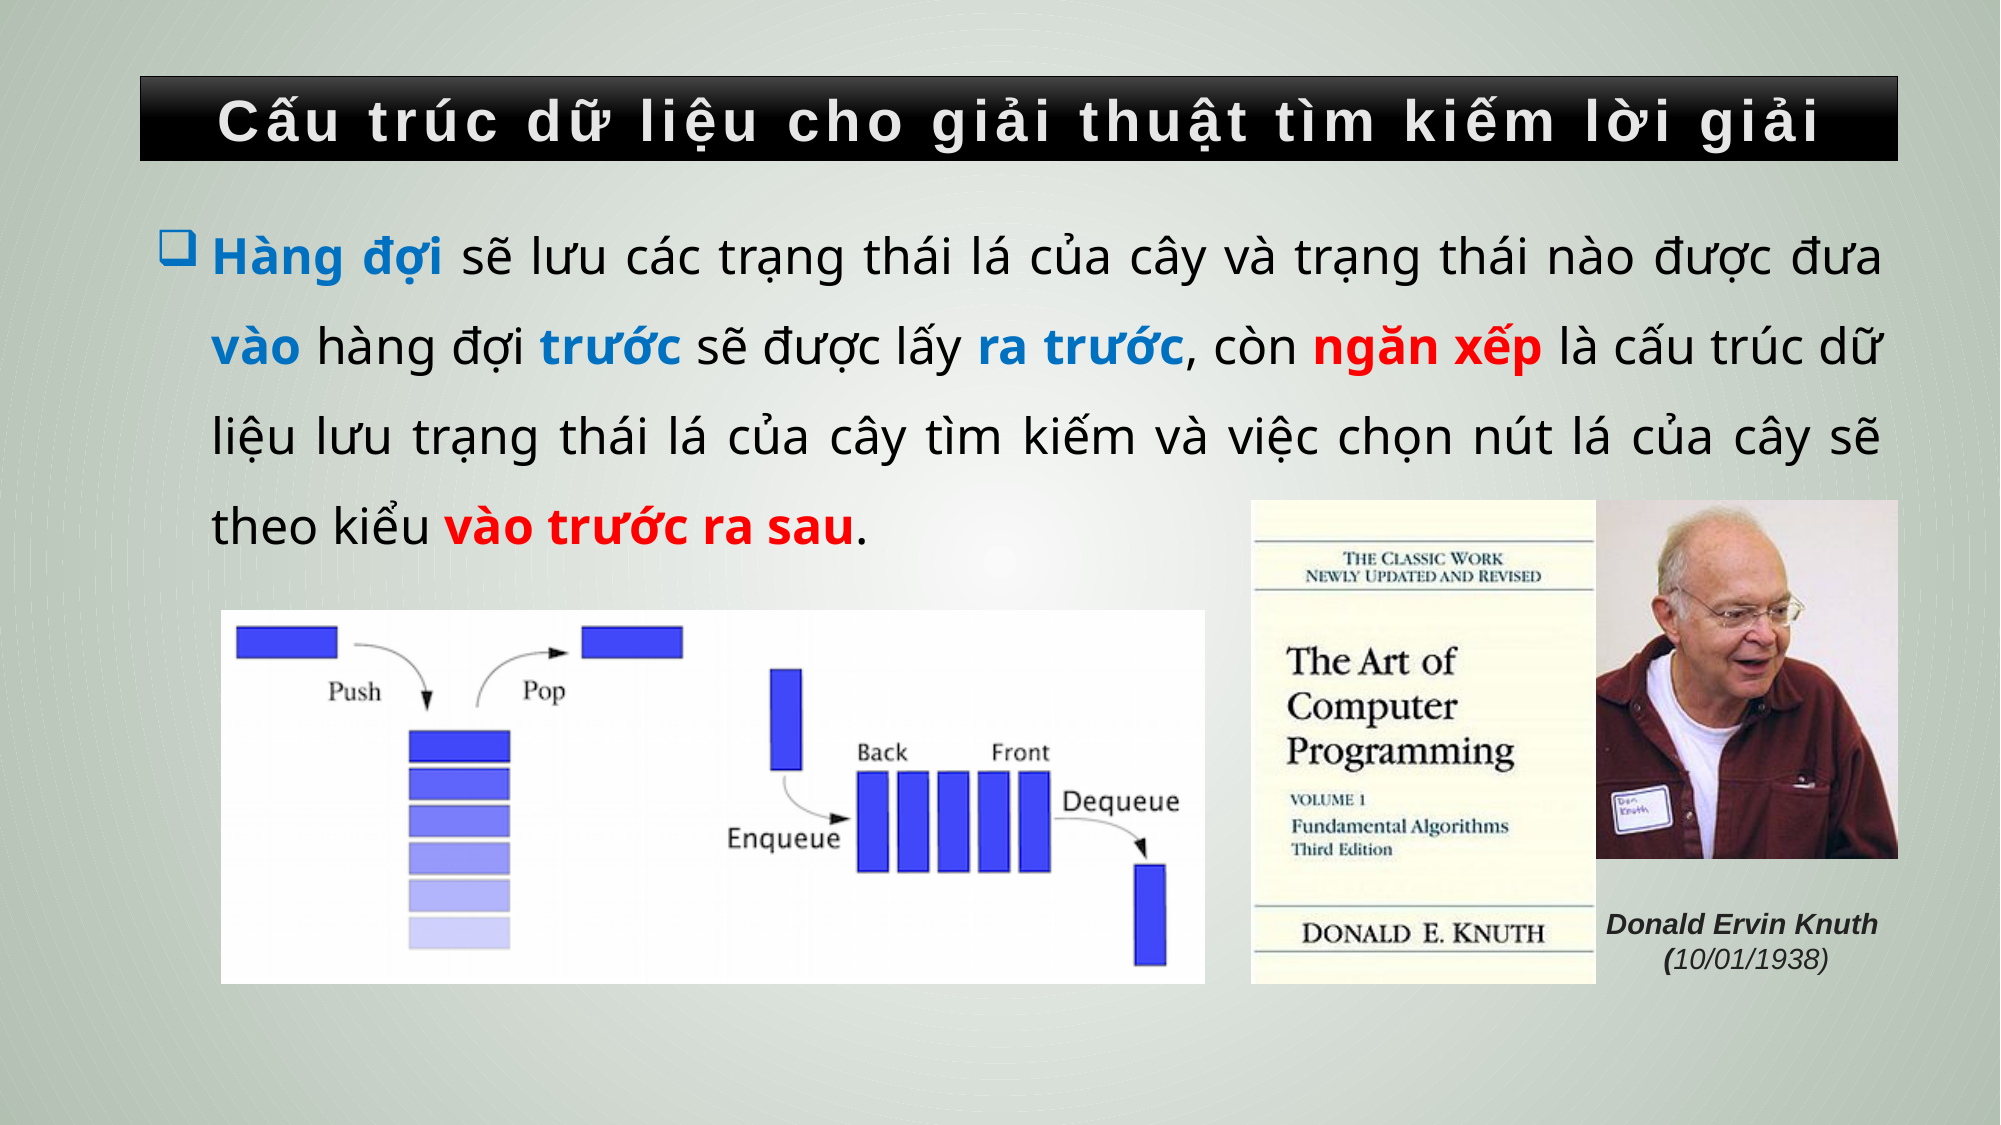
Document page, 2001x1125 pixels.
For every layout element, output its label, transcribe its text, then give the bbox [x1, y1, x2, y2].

text_box Donald Ervin Knuth (10/01/1938) [1596, 897, 1932, 983]
picture [1251, 500, 1898, 984]
picture [221, 610, 1205, 984]
text_box Hàng đợi sẽ lưu các trạng thái lá của cây và trạng thái nào được đưa vào hàng đợi trước sẽ được lấy ra trước, còn ngăn xếp là cấu trúc dữ liệu lưu trạng thái lá của cây tìm kiếm và việc chọn nút lá của cây sẽ theo kiểu vào trước ra sau. [140, 186, 1898, 562]
text_box Cấu trúc dữ liệu cho giải thuật tìm kiếm lời giải [140, 76, 1898, 161]
